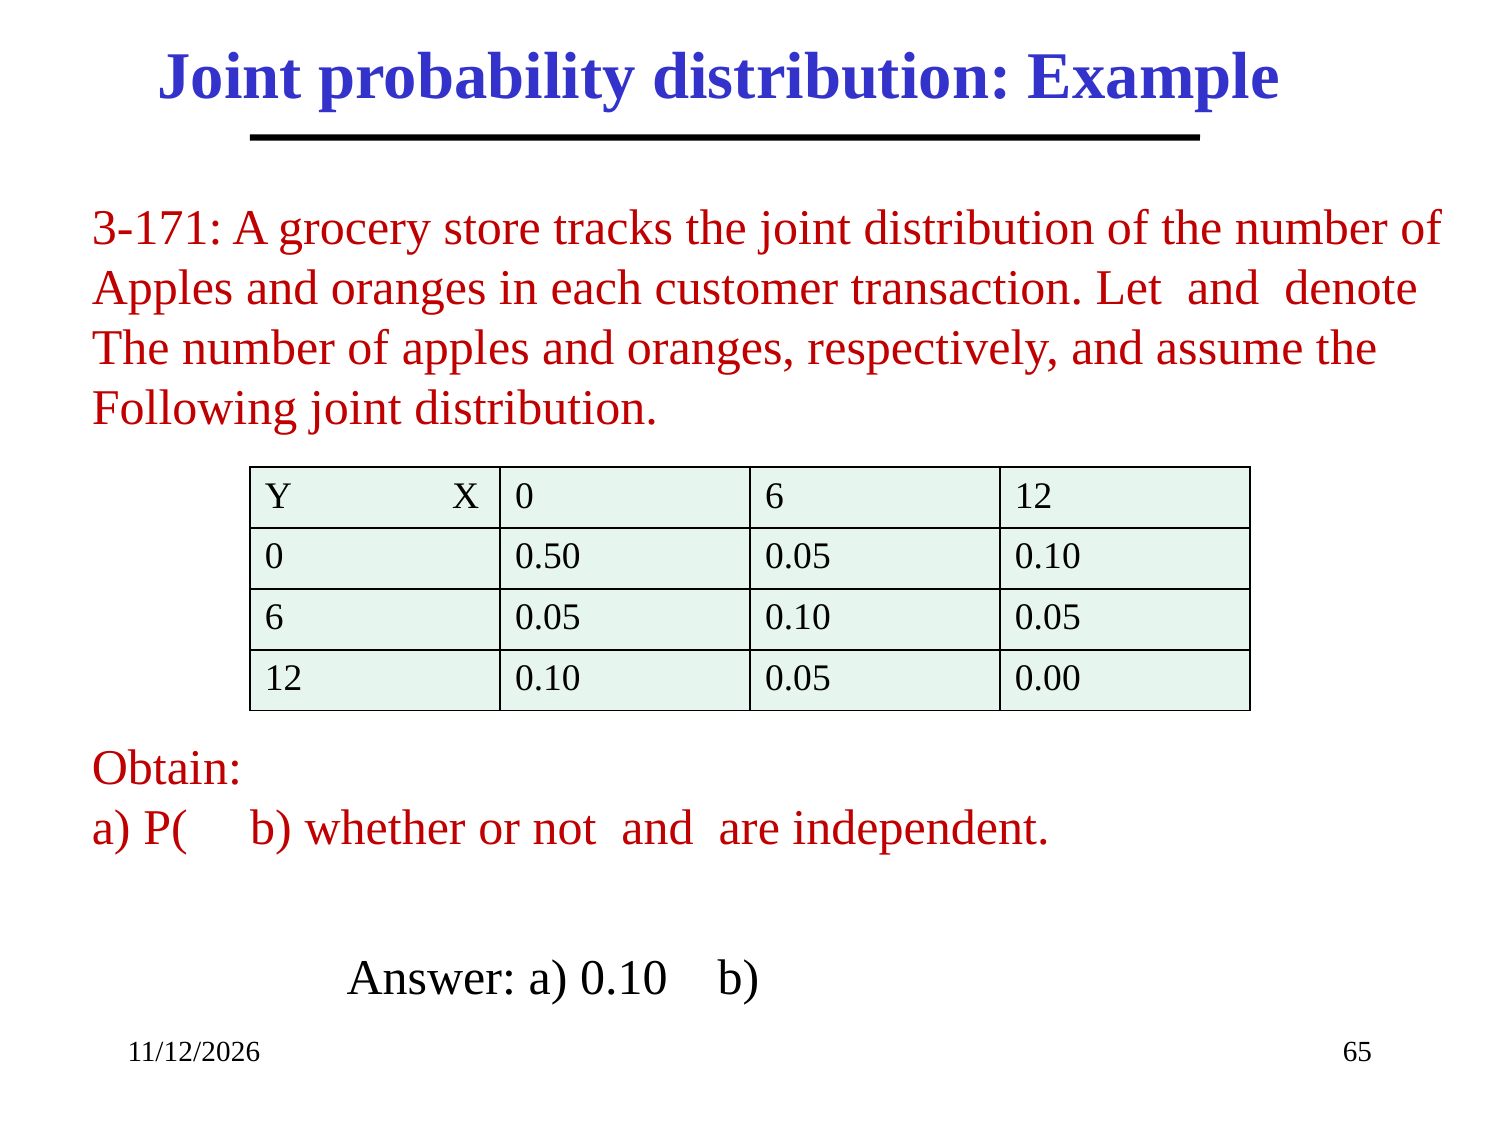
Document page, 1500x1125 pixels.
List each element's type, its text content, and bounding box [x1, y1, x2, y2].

table_cell 0.10 [751, 590, 999, 649]
table_cell 12 [251, 651, 499, 710]
table_header 12 [1001, 468, 1249, 527]
table_cell 0.10 [1001, 529, 1249, 588]
table_cell 0.05 [1001, 590, 1249, 649]
table_header 6 [751, 468, 999, 527]
table_cell 0.05 [751, 529, 999, 588]
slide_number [112, 1024, 426, 1101]
slide_number 65 [1074, 1024, 1388, 1101]
table_header Y X [251, 468, 499, 527]
table_cell 0 [251, 529, 499, 588]
table_cell 0.10 [501, 651, 749, 710]
table_header 0 [501, 468, 749, 527]
table_cell 0.50 [501, 529, 749, 588]
table_cell 6 [251, 590, 499, 649]
table_cell 0.05 [751, 651, 999, 710]
table_cell 0.05 [501, 590, 749, 649]
text_box Joint probability distribution: Example [142, 24, 1429, 120]
table_cell 0.00 [1001, 651, 1249, 710]
